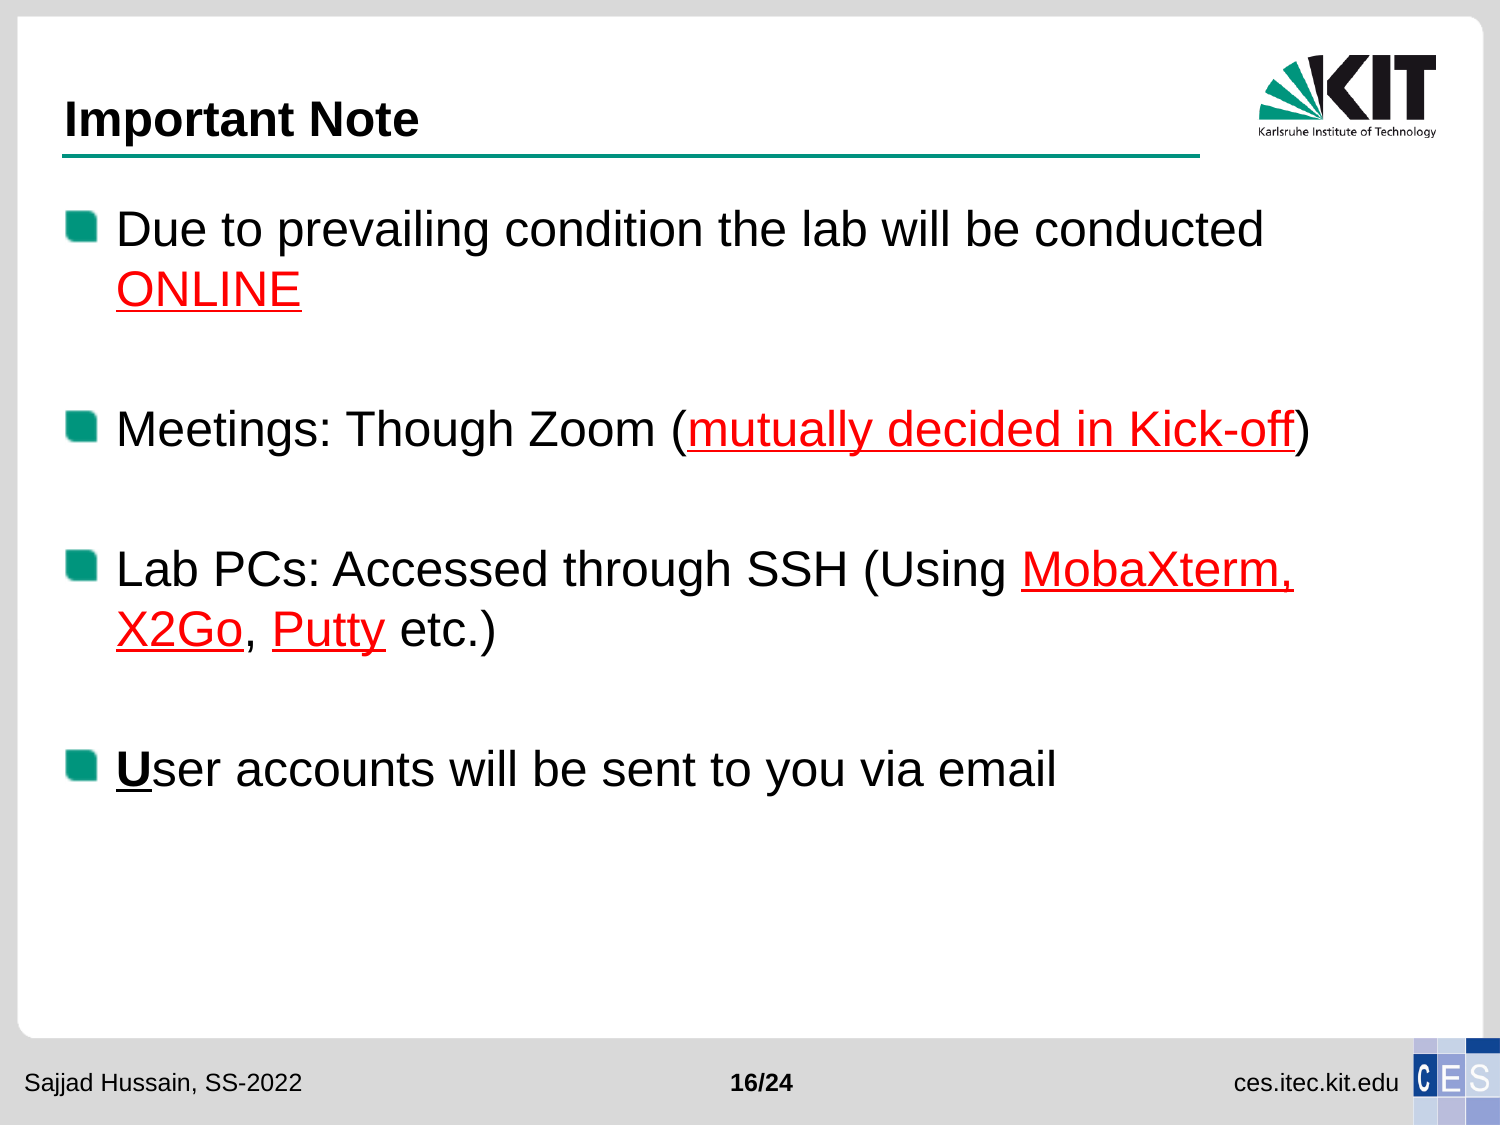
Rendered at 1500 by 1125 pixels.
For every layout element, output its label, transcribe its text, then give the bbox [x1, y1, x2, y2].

title Important Note [63, 54, 1199, 148]
picture [0, 0, 1500, 1125]
list Due to prevailing condition the lab will be conducted ONLINE Meetings: Though Zoom (mutually decided in Kick-off) Lab PCs: Accessed through SSH (Using MobaXterm, X2Go, Putty etc.) User accounts will be sent to you via email [64, 196, 1436, 1000]
